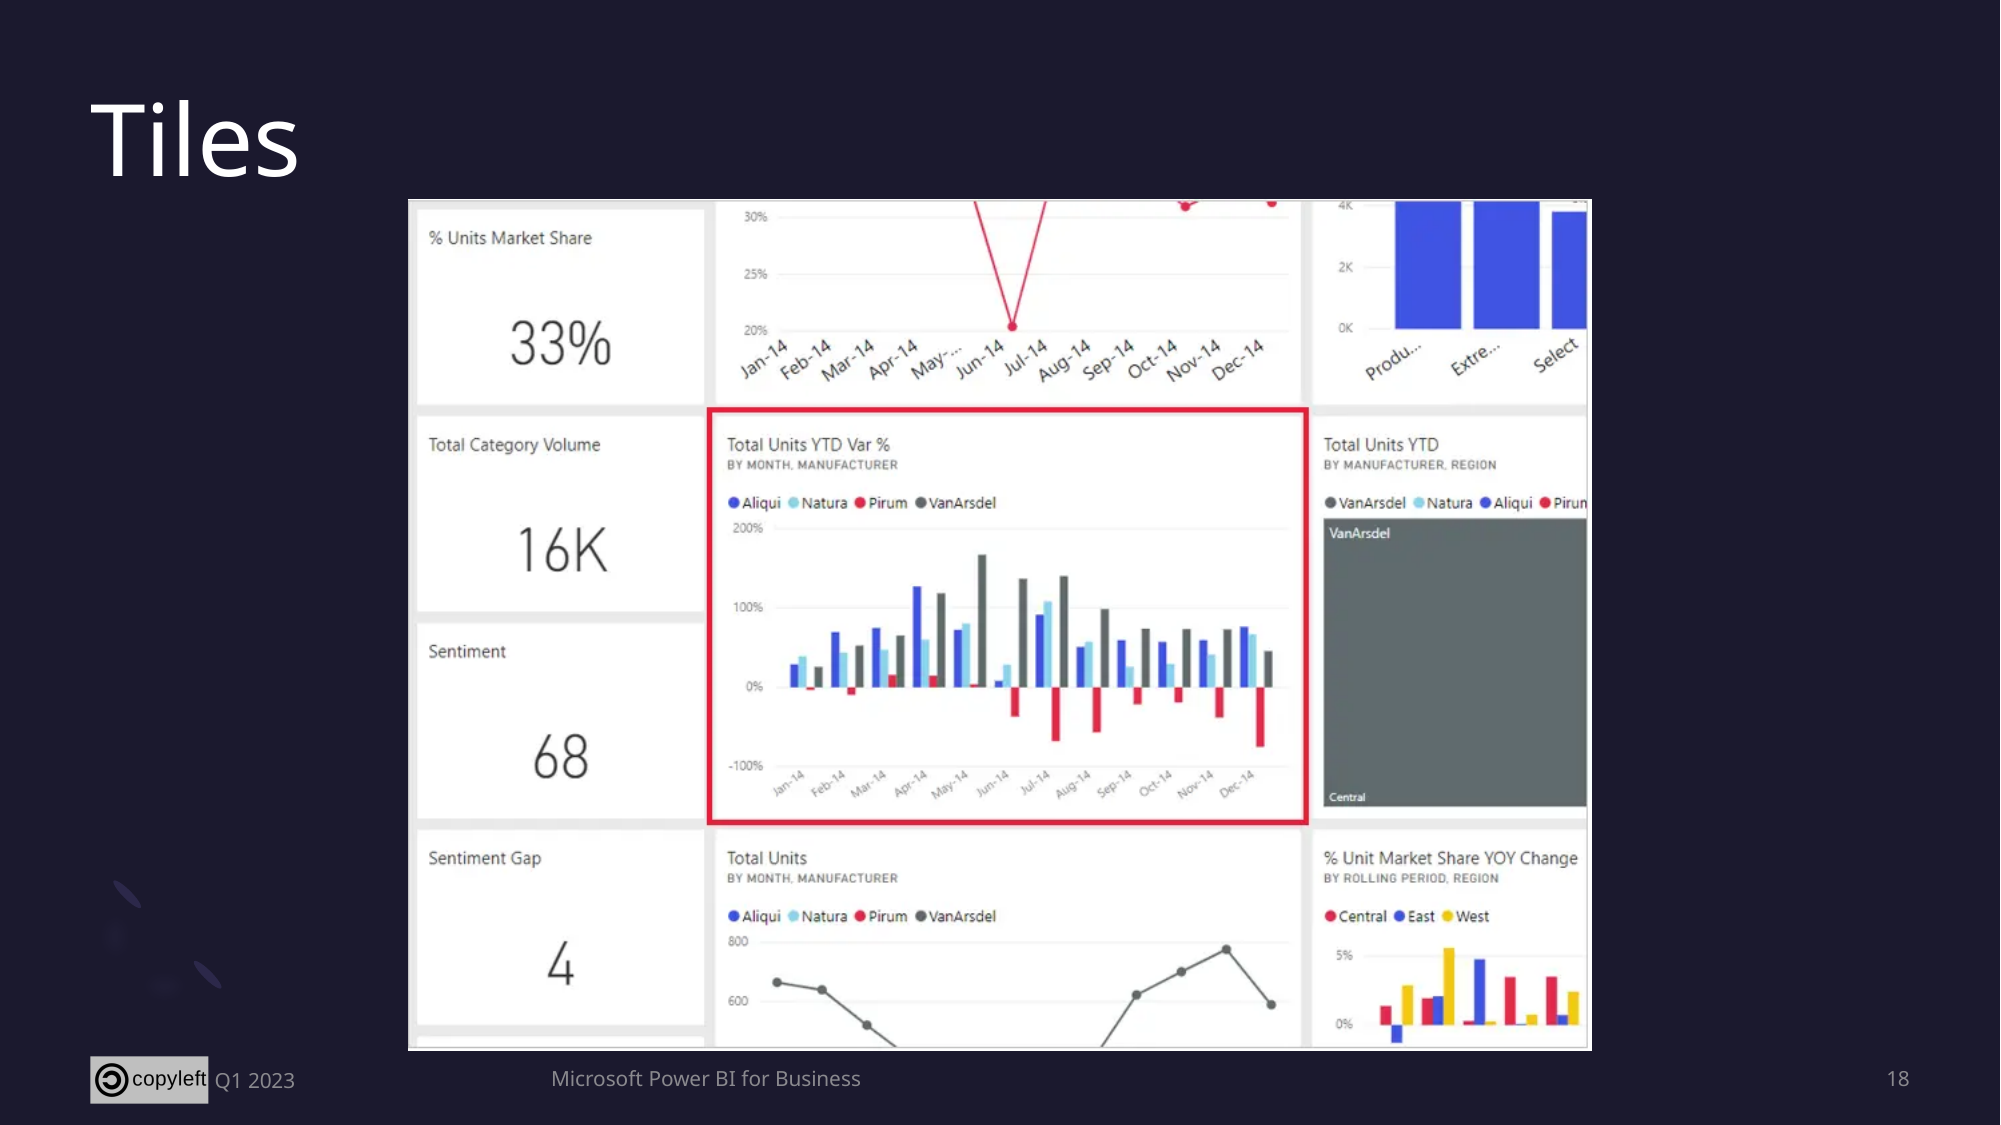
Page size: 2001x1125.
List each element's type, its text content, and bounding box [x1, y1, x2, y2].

slide_number Q1 2023 [214, 1067, 529, 1093]
footer Microsoft Power BI for Business [551, 1067, 1598, 1093]
picture [90, 1050, 209, 1110]
picture [408, 199, 1592, 1051]
title Tiles [90, 90, 1910, 309]
slide_number 18 [1632, 1067, 1910, 1093]
